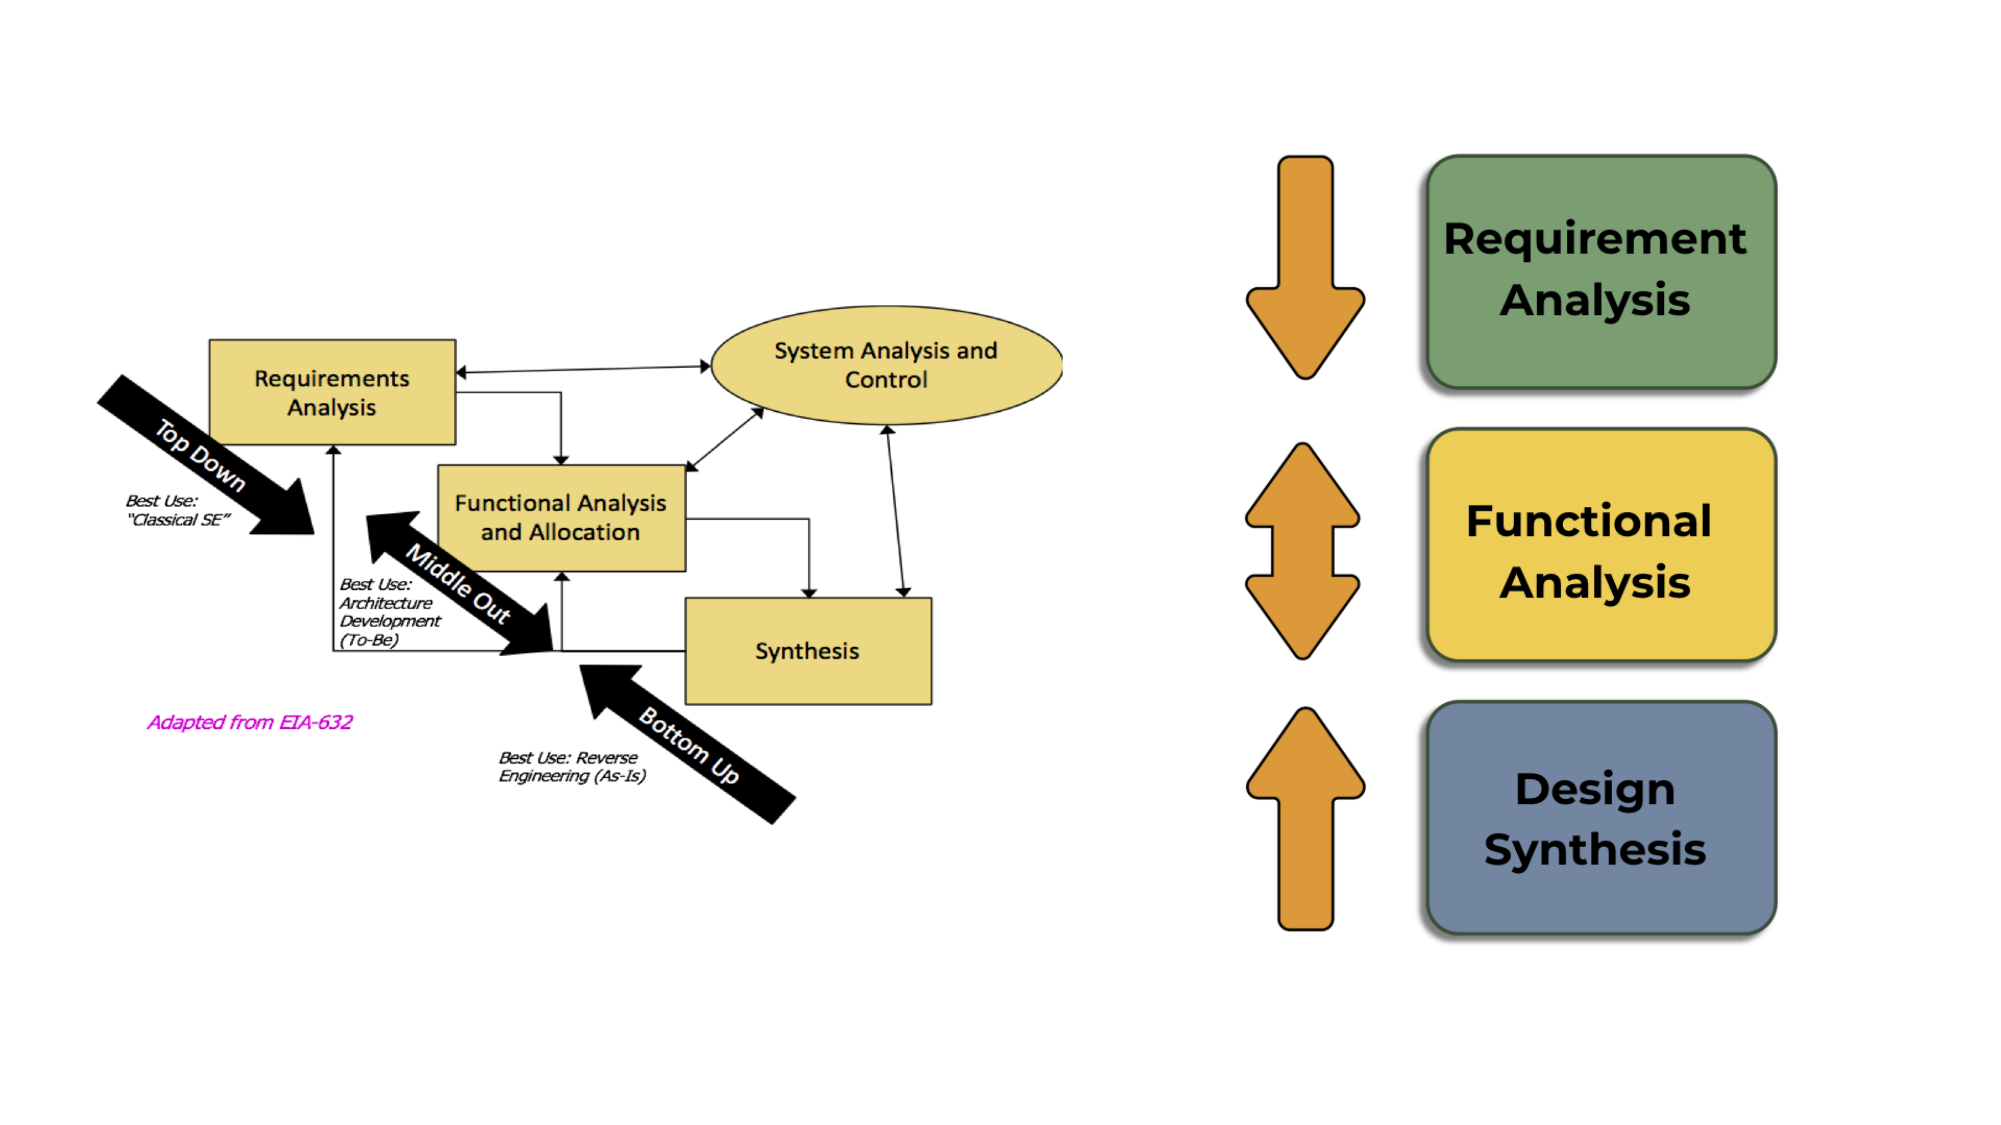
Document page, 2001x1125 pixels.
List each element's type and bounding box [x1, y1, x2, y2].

picture [82, 287, 1085, 838]
picture [1219, 90, 1811, 996]
